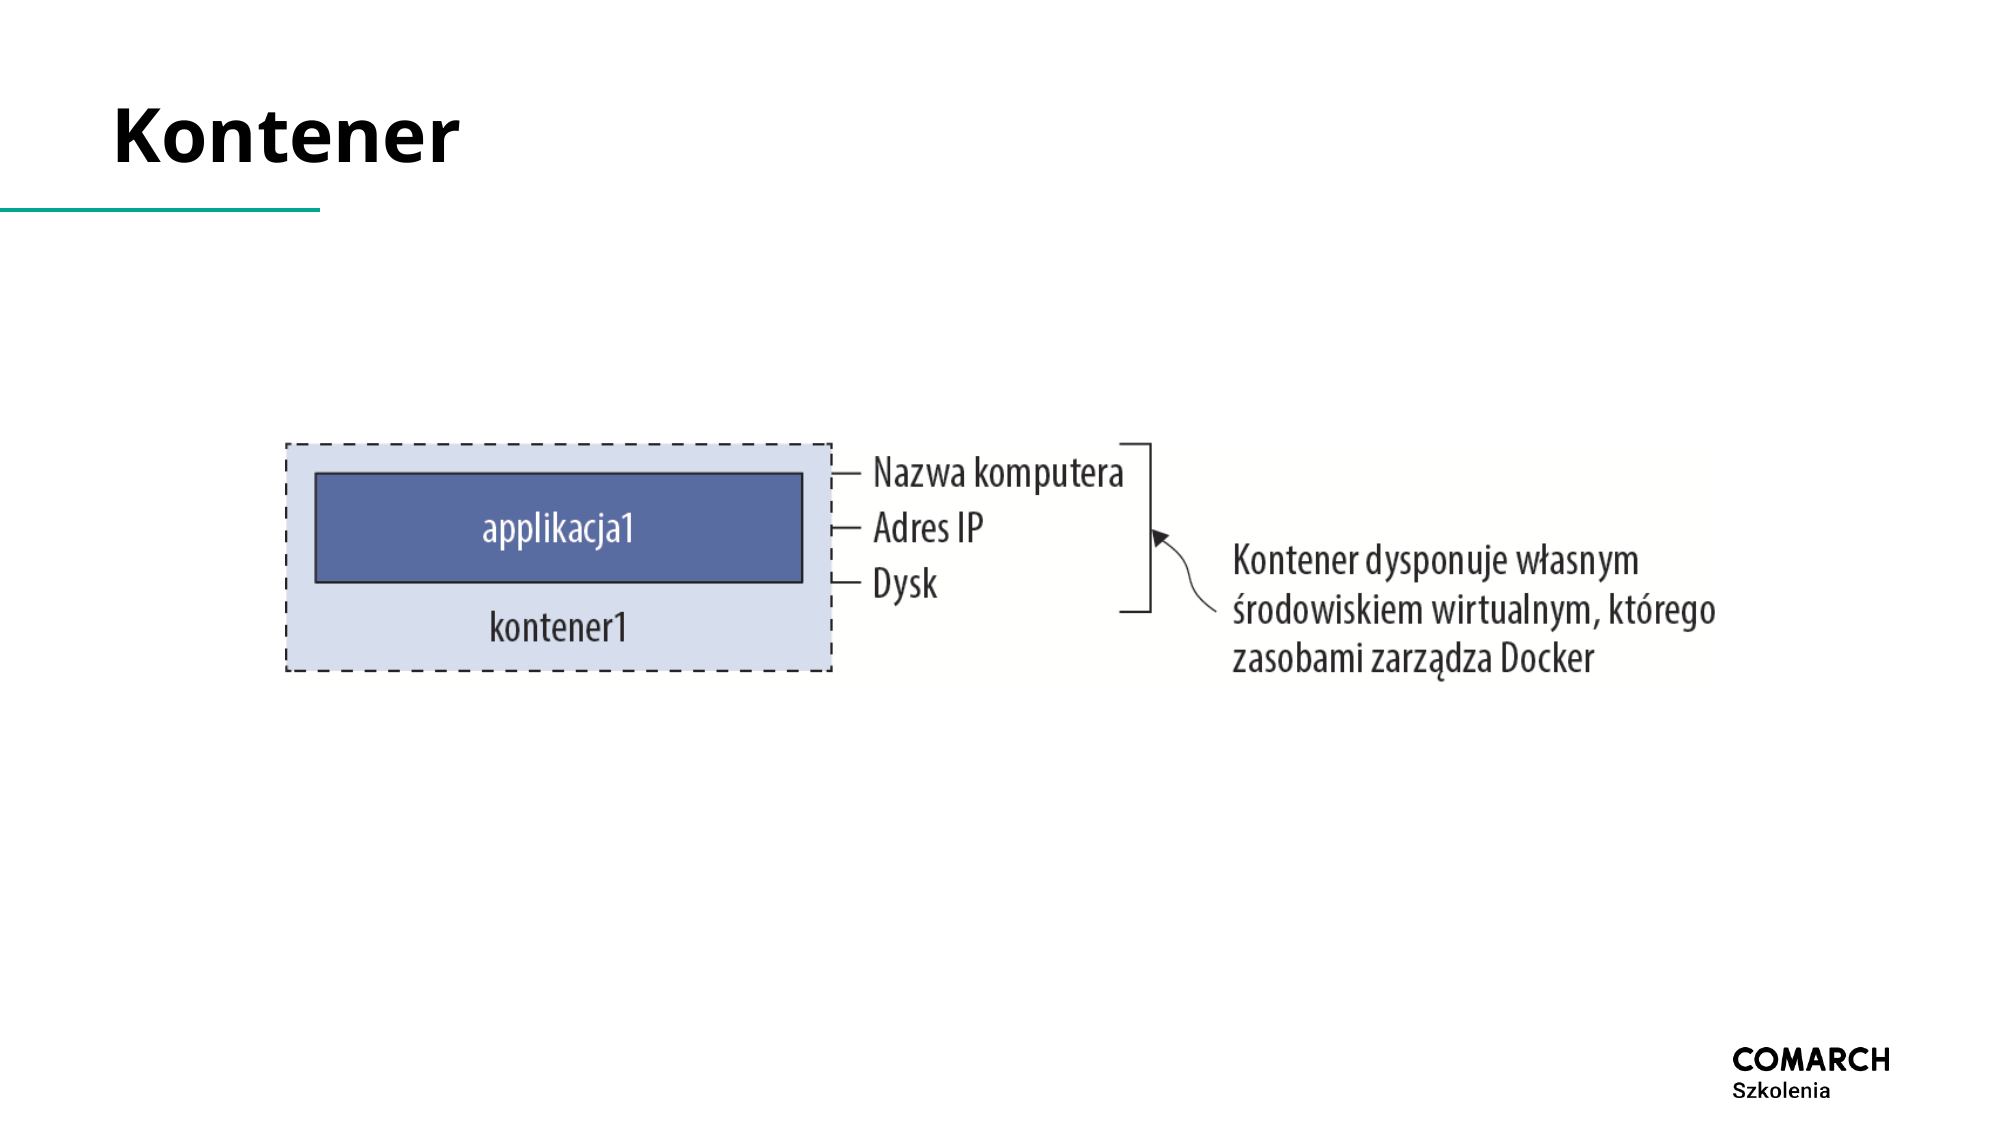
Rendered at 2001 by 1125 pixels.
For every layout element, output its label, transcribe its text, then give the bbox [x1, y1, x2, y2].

picture [285, 442, 1715, 683]
title Kontener [111, 0, 1889, 185]
picture [1733, 1047, 1889, 1098]
